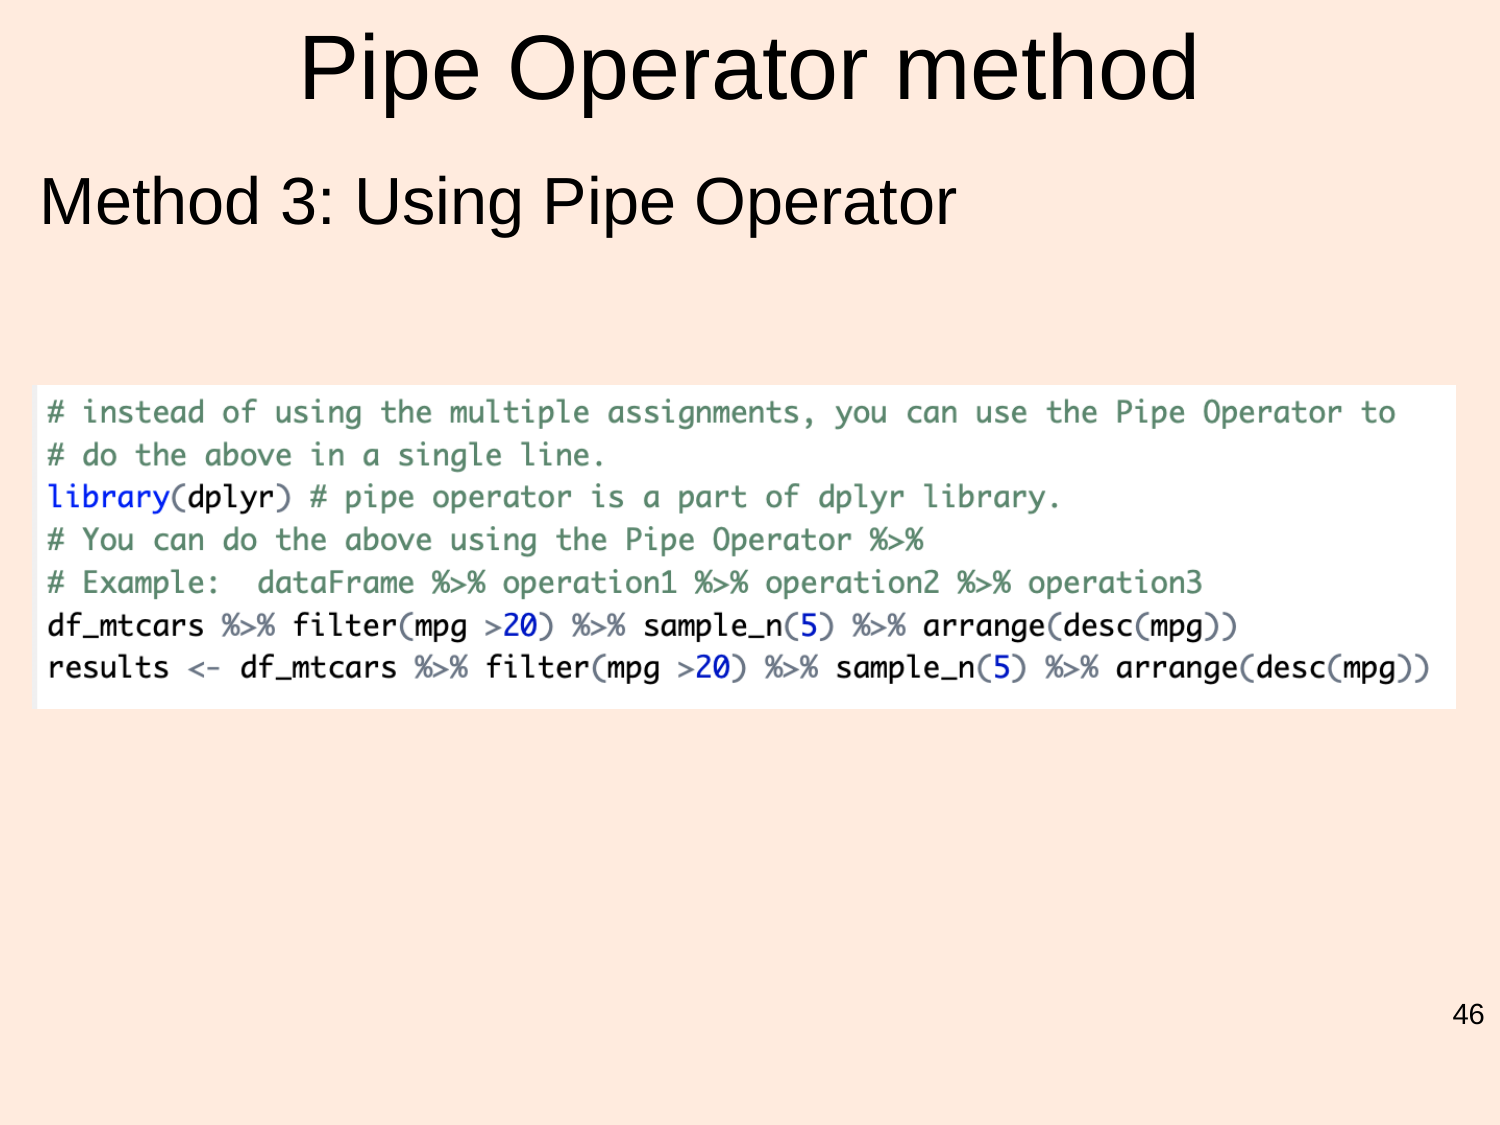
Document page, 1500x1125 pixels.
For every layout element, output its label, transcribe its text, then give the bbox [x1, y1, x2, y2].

list Method 3: Using Pipe Operator [24, 149, 1463, 1100]
picture [32, 385, 1456, 709]
title Pipe Operator method [112, 0, 1388, 125]
slide_number 46 [1187, 987, 1500, 1063]
